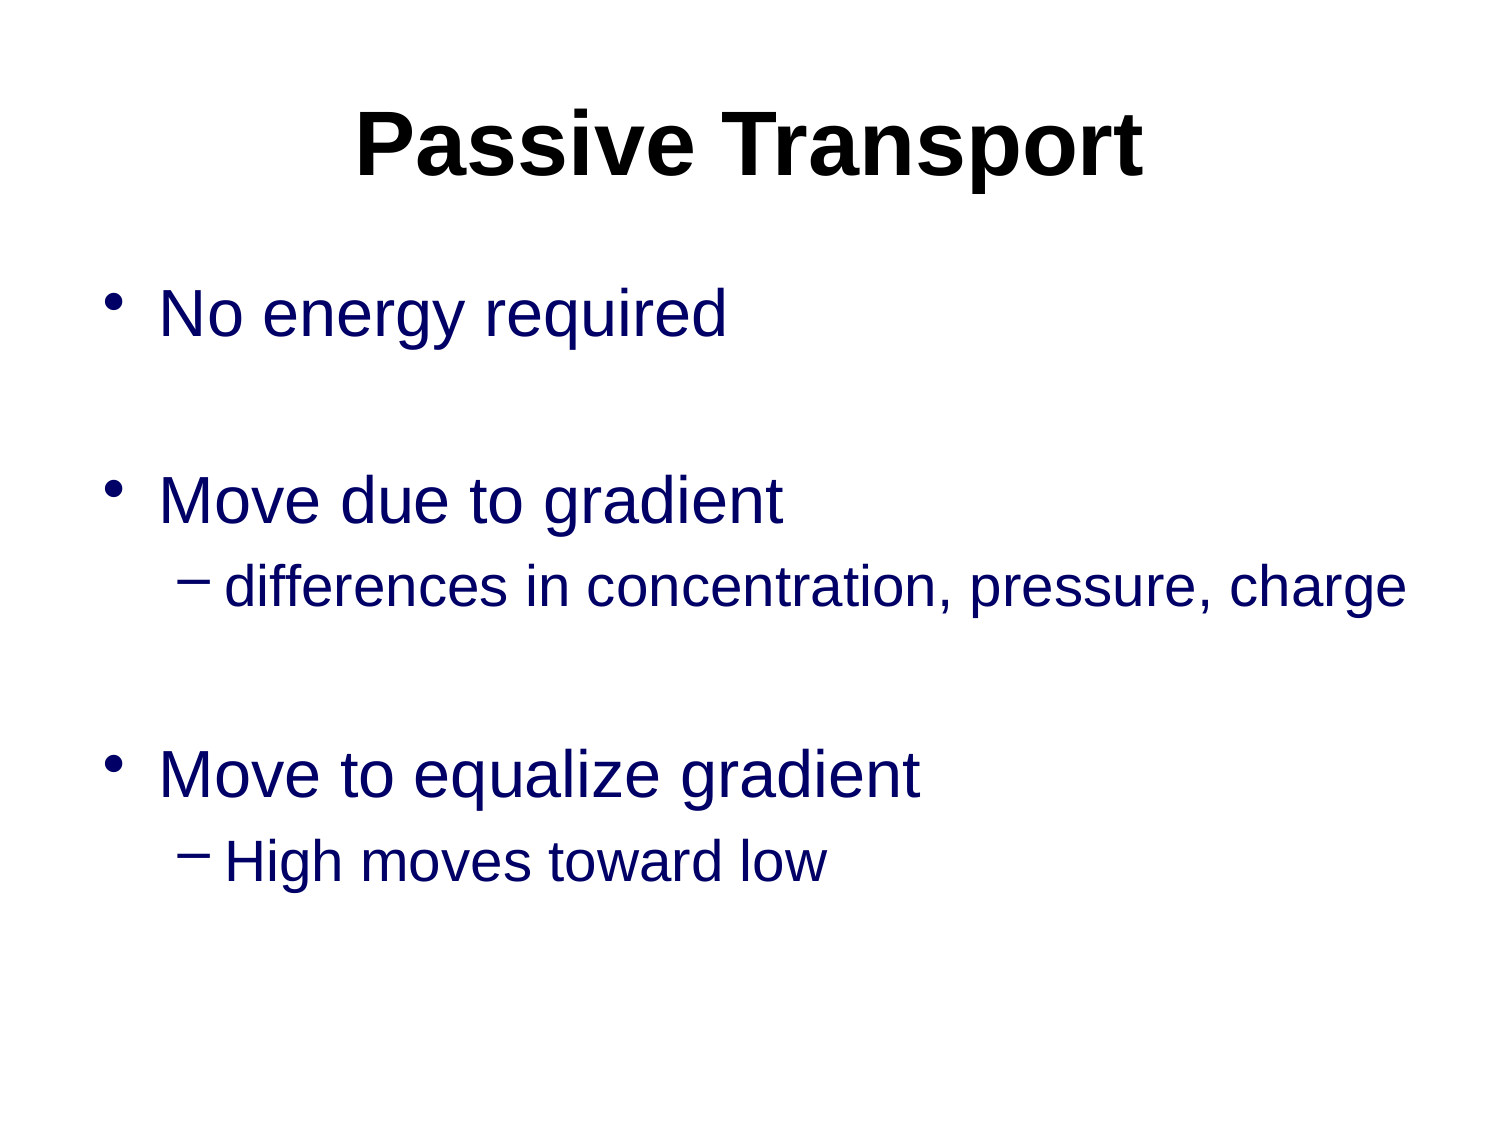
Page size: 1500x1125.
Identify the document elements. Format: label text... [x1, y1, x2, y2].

list No energy required Move due to gradient differences in concentration, pressure, charge Move to equalize gradient High moves toward low [87, 262, 1438, 1005]
title Passive Transport [75, 45, 1425, 233]
